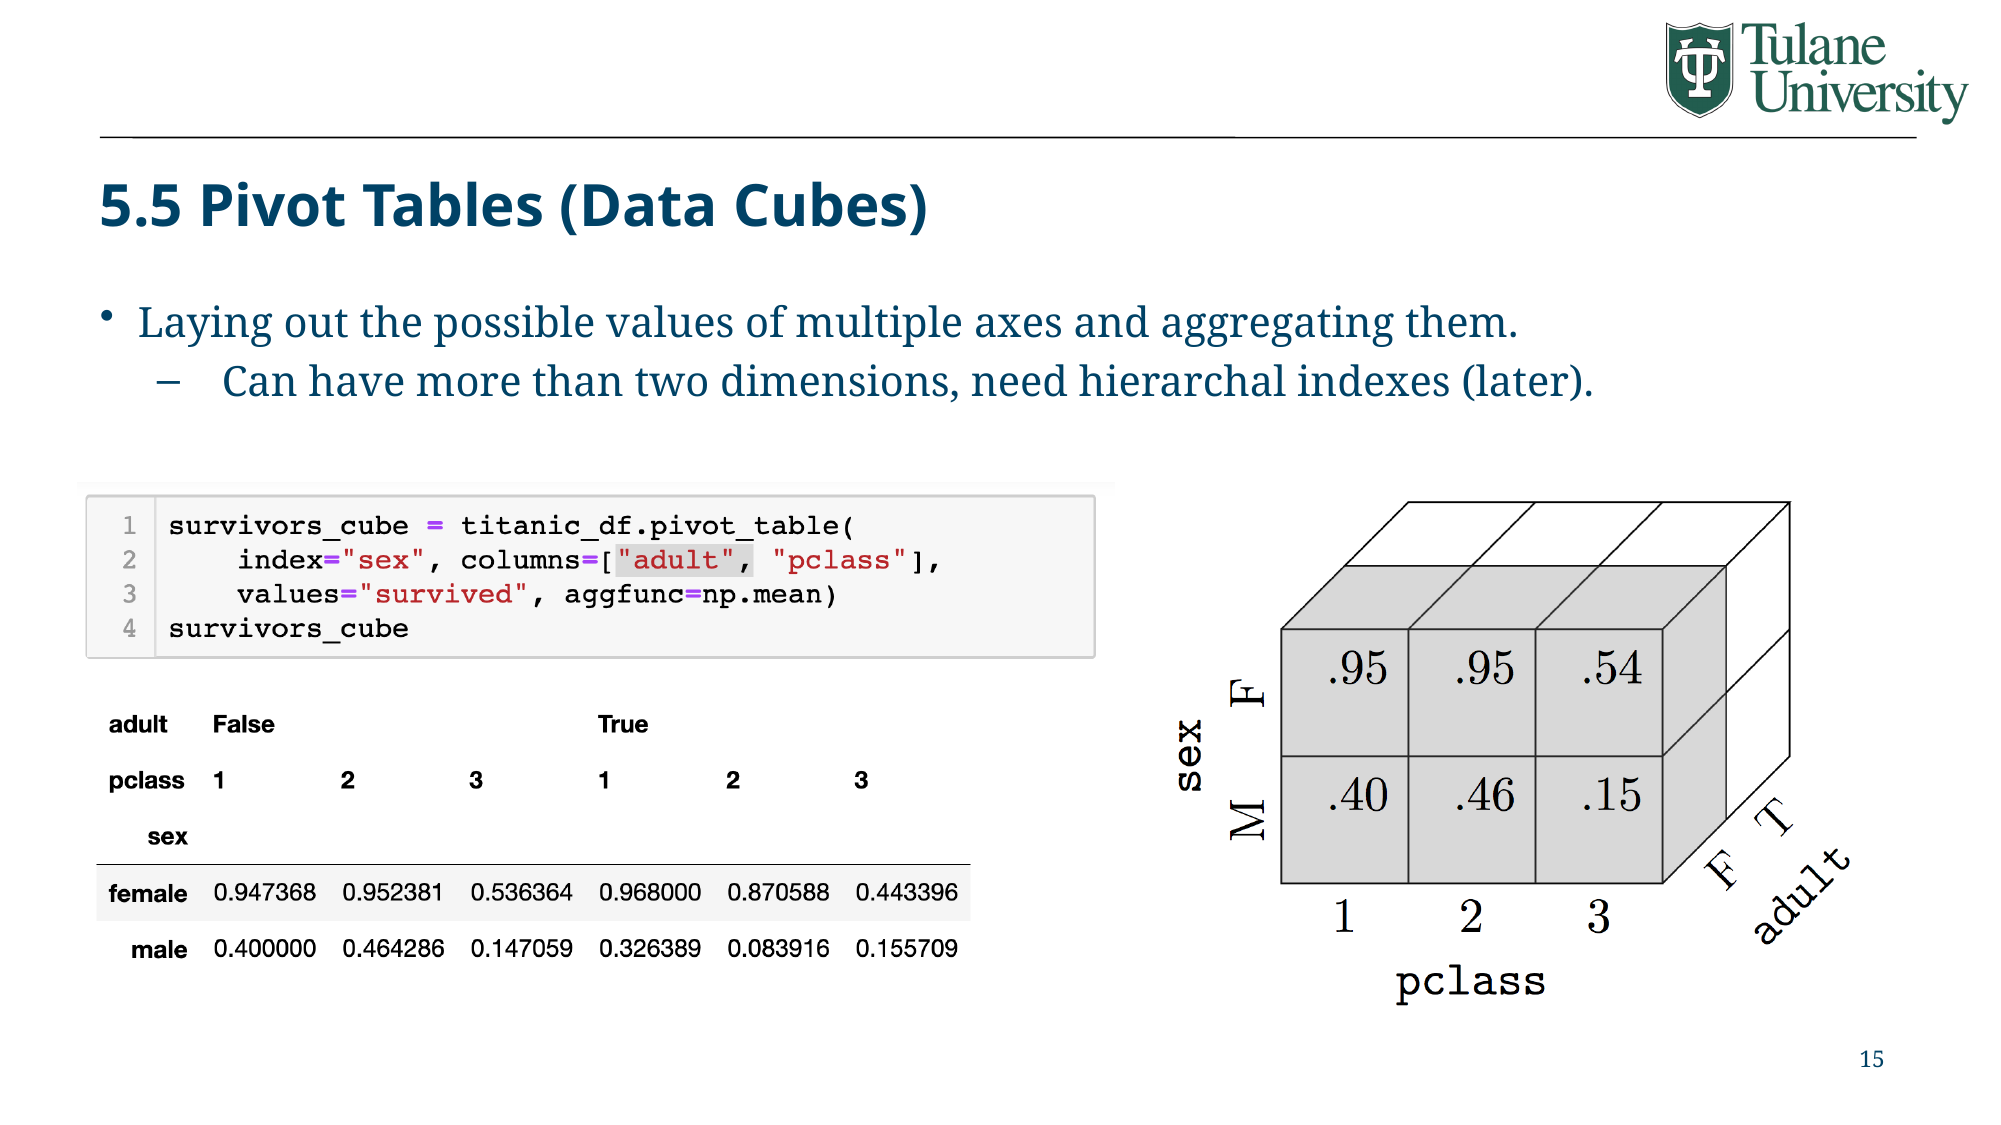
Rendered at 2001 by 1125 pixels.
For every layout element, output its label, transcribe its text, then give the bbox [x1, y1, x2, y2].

list Laying out the possible values of multiple axes and aggregating them. Can have more than two dimensions, need hierarchal indexes (later). [99, 295, 1897, 442]
picture [1157, 481, 1883, 1022]
picture [77, 481, 1116, 996]
title 5.5 Pivot Tables (Data Cubes) [99, 167, 1901, 238]
slide_number 15 [1433, 1036, 1901, 1075]
picture [1666, 22, 1969, 136]
